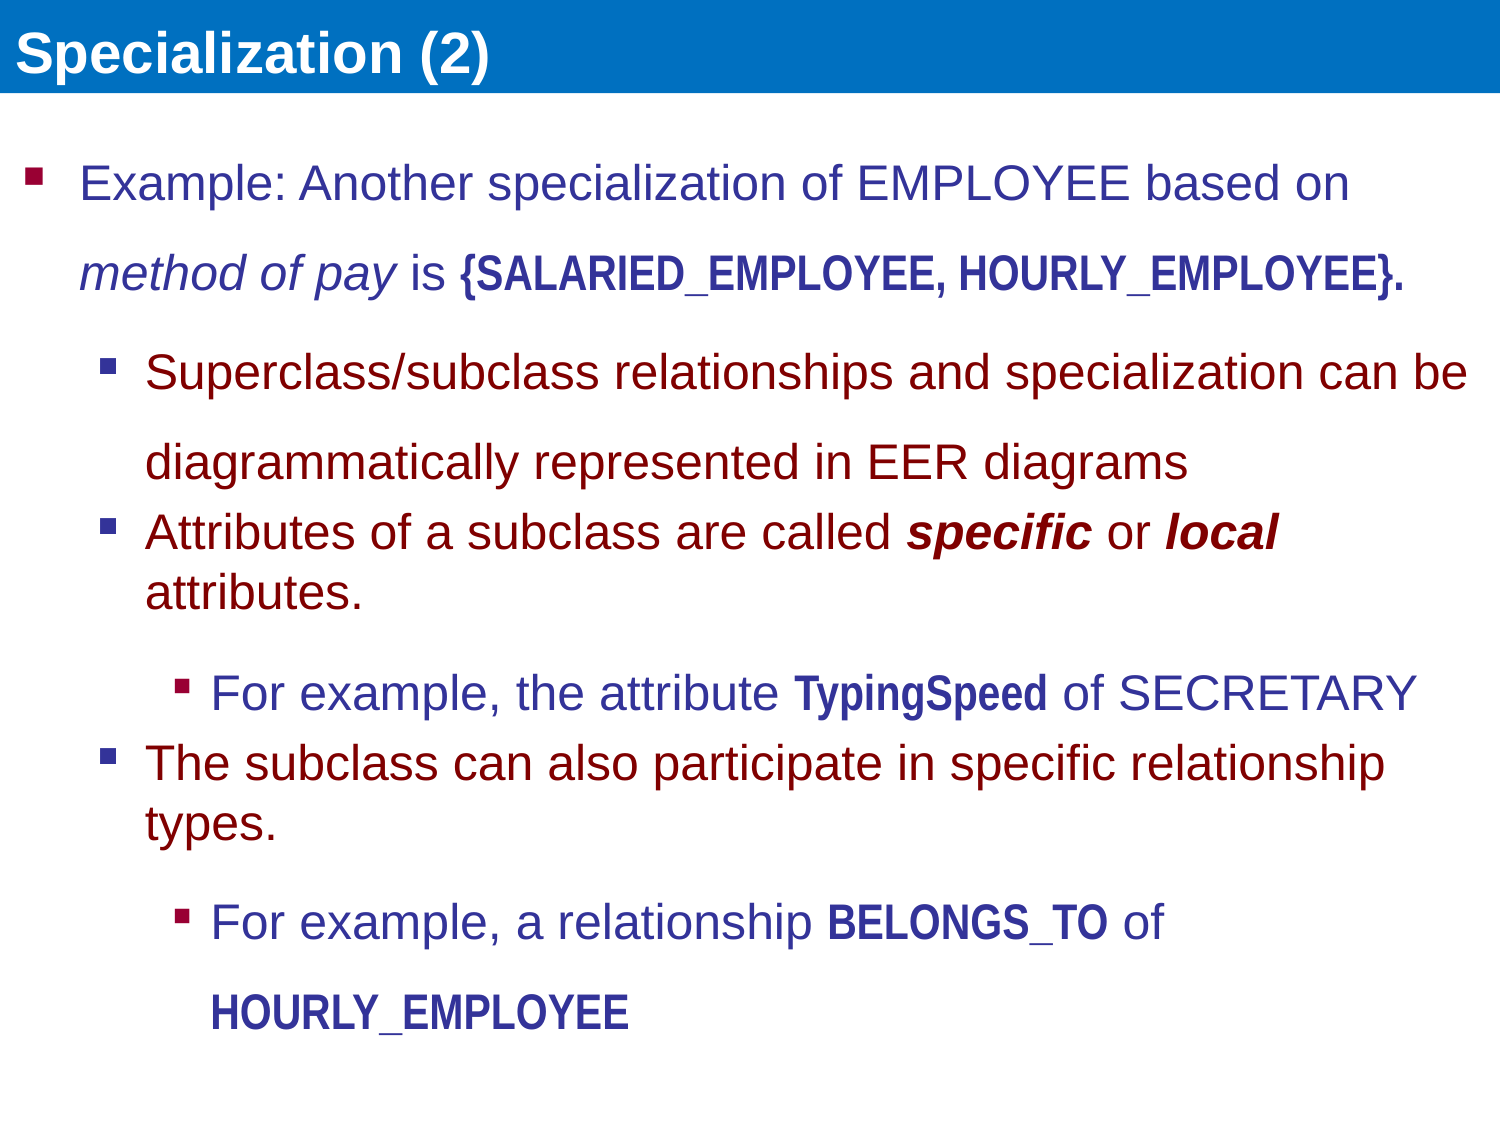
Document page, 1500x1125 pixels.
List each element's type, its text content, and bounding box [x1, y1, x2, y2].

list Example: Another specialization of EMPLOYEE based on method of pay is {SALARIED_EMPLOYEE, HOURLY_EMPLOYEE}. Superclass/subclass relationships and specialization can be diagrammatically represented in EER diagrams Attributes of a subclass are called specific or local attributes. For example, the attribute TypingSpeed of SECRETARY The subclass can also participate in specific relationship types. For example, a relationship BELONGS_TO of HOURLY_EMPLOYEE [7, 112, 1492, 1113]
title Specialization (2) [0, 0, 1500, 94]
